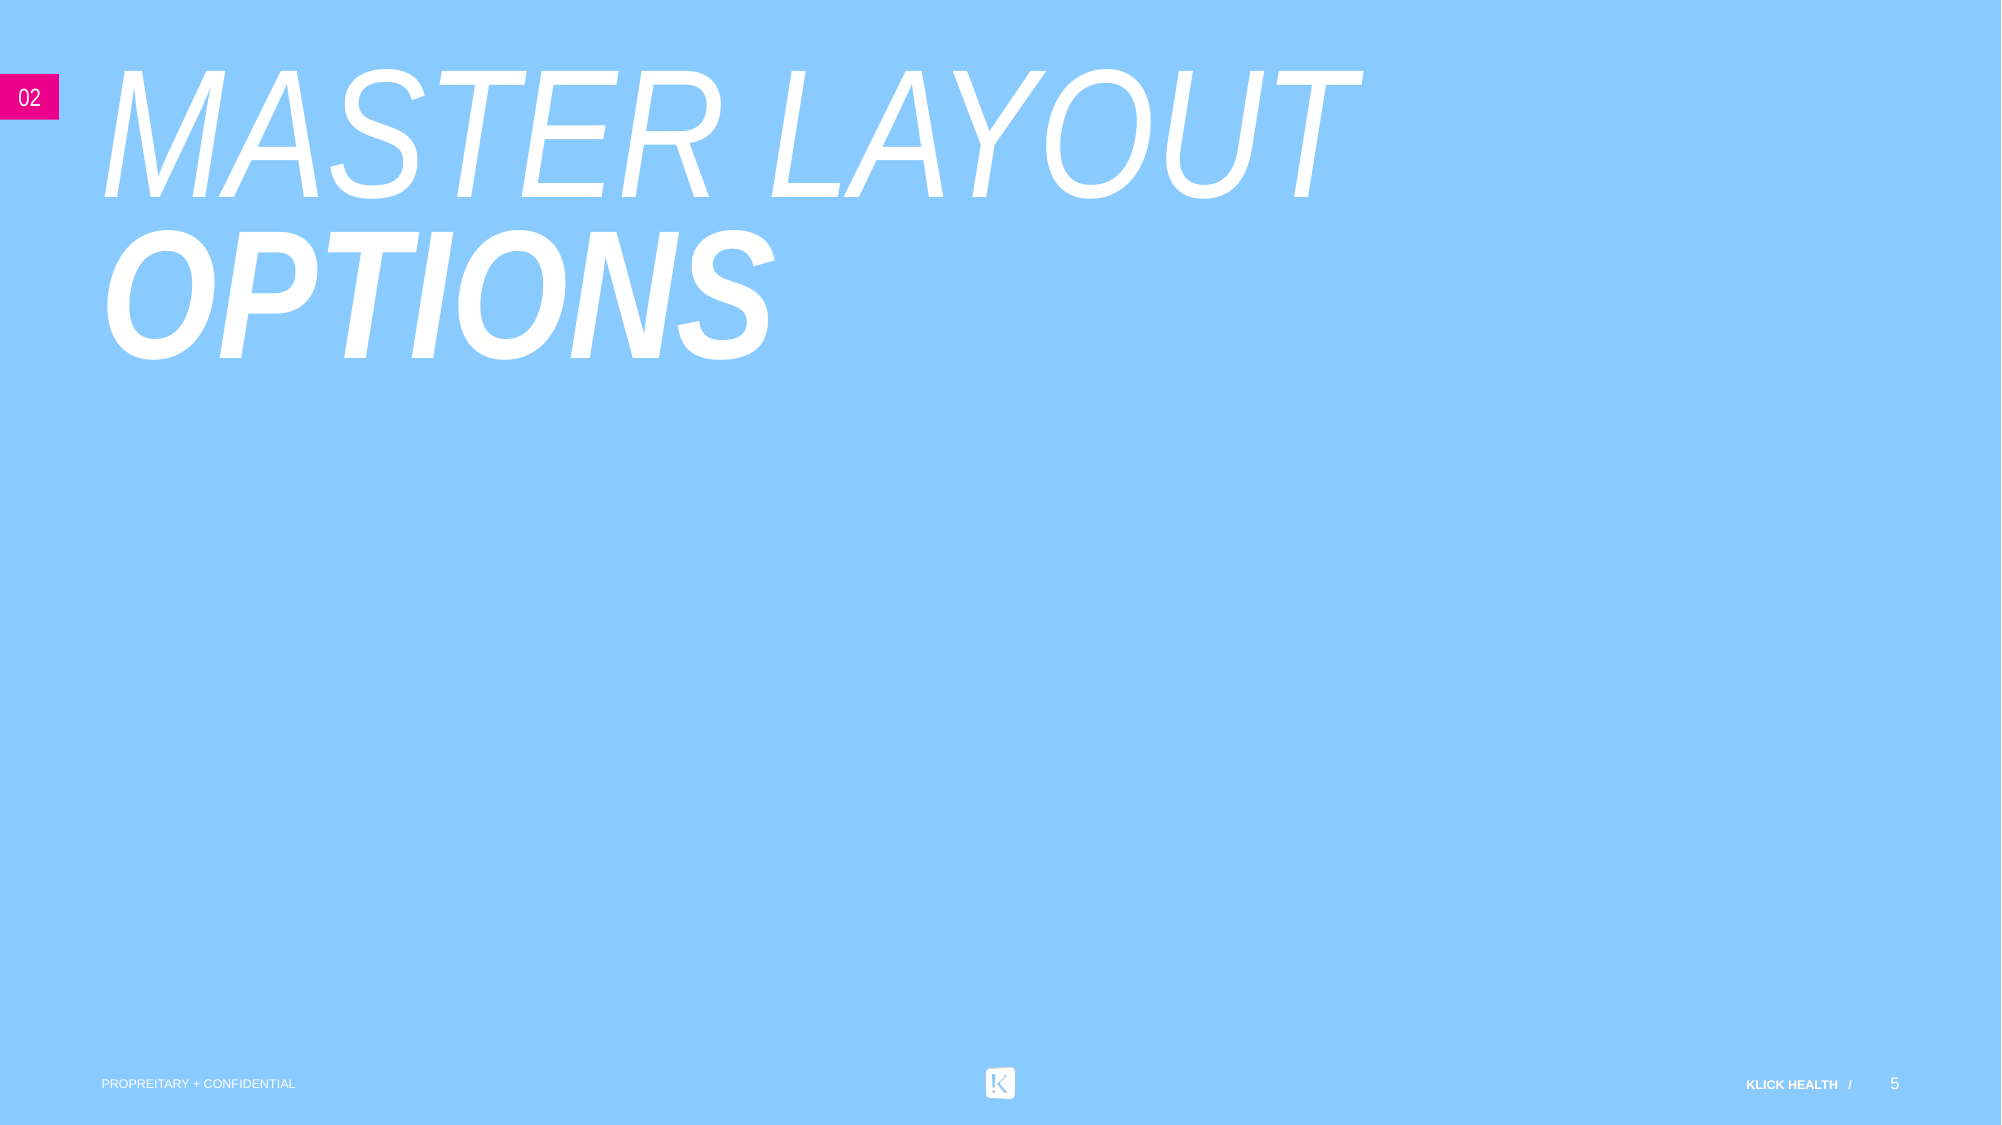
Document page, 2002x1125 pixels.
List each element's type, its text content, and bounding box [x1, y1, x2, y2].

slide_number 5 [1870, 1072, 1900, 1094]
list 02 [0, 73, 59, 120]
title Master Layout options [100, 73, 1900, 409]
